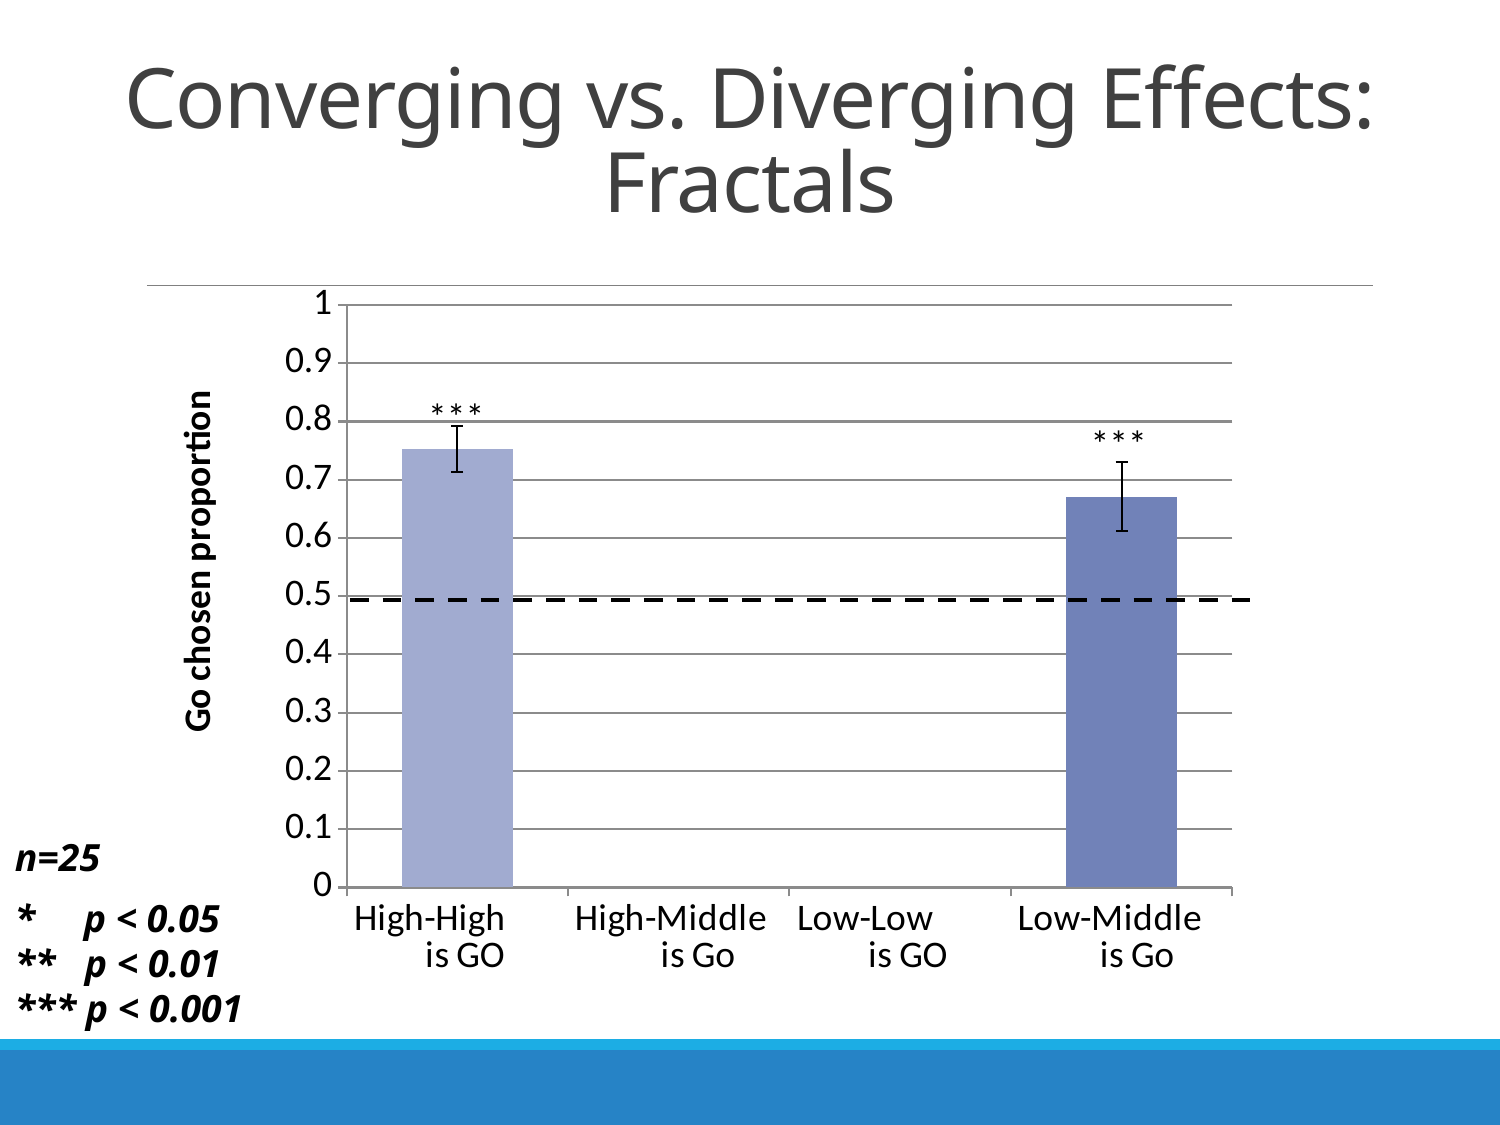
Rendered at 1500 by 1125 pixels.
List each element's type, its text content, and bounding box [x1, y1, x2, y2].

text_box * p < 0.05 ** p < 0.01 *** p < 0.001 [0, 887, 750, 1038]
text_box n=25 [0, 826, 134, 887]
title Converging vs. Diverging Effects: Fractals [75, 50, 1425, 238]
chart [136, 261, 1276, 1021]
